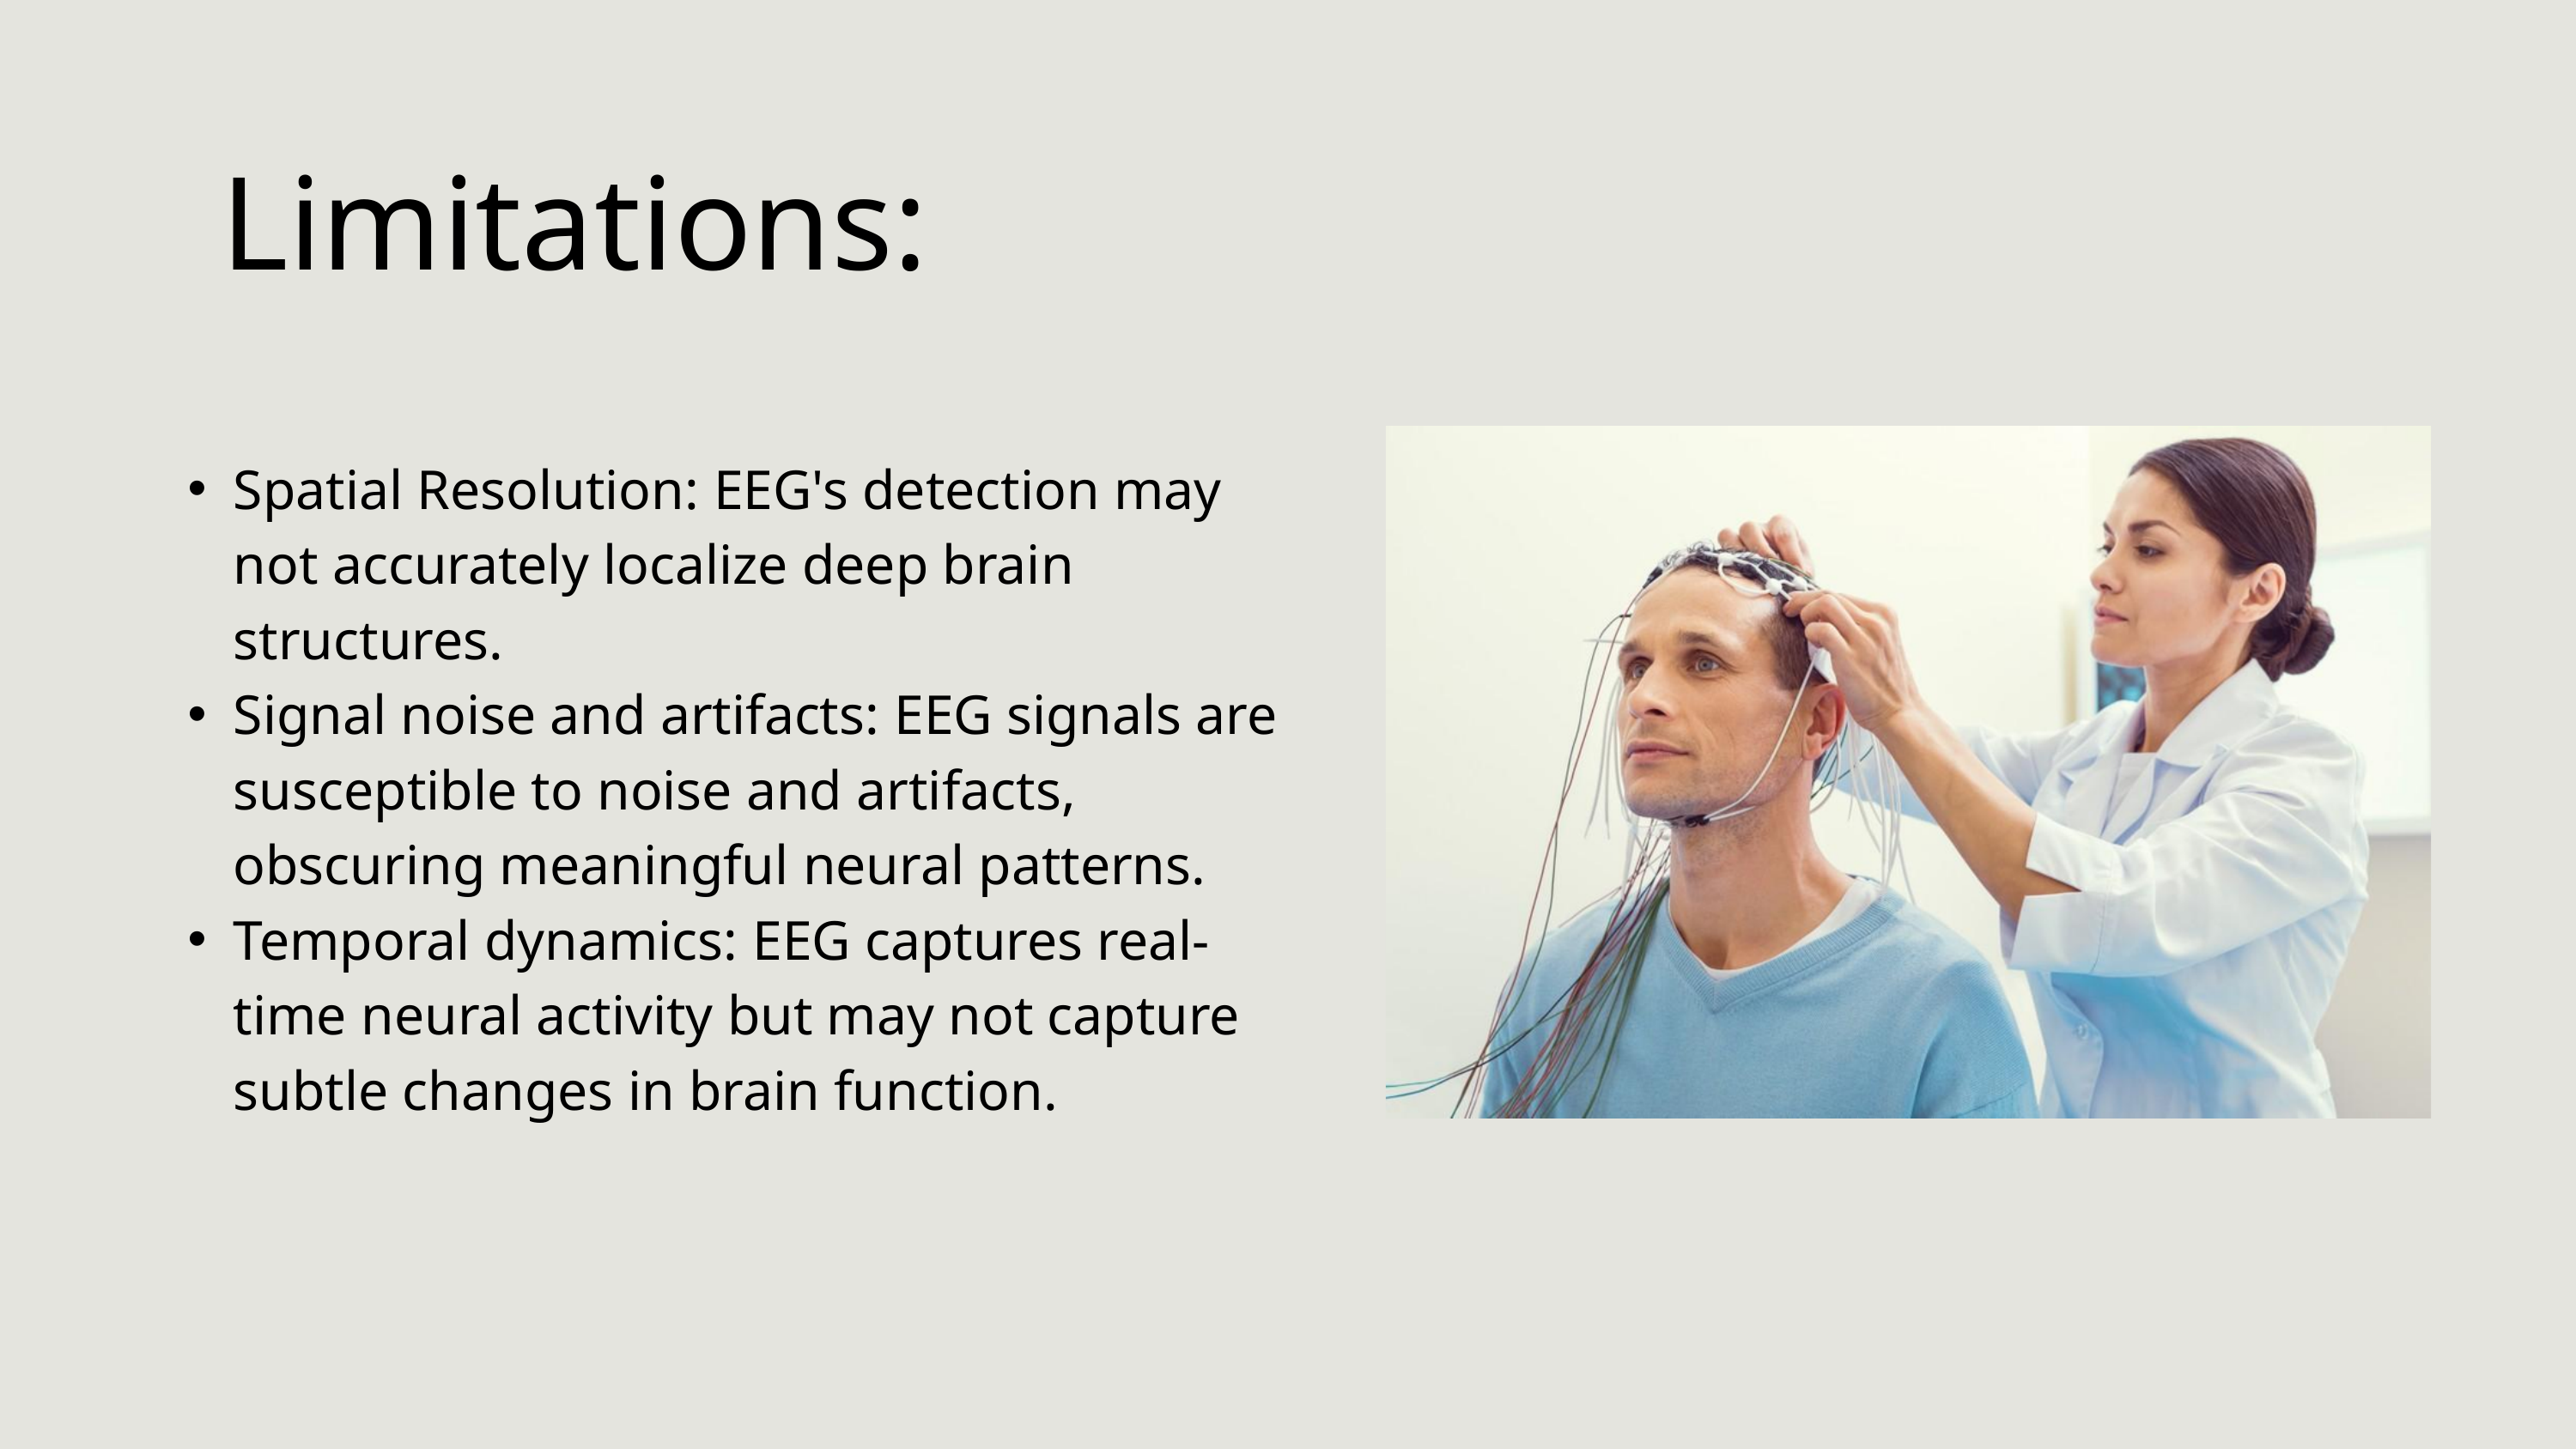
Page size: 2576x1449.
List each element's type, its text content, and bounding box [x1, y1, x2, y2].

text_box [1385, 426, 2432, 1119]
text_box Limitations: [144, 115, 1005, 296]
text_box Spatial Resolution: EEG's detection may not accurately localize deep brain structures. Signal noise and artifacts: EEG signals are susceptible to noise and artifacts, obscuring meaningful neural patterns. Temporal dynamics: EEG captures real-time neural activity but may not capture subtle changes in brain function. [142, 445, 1321, 1121]
